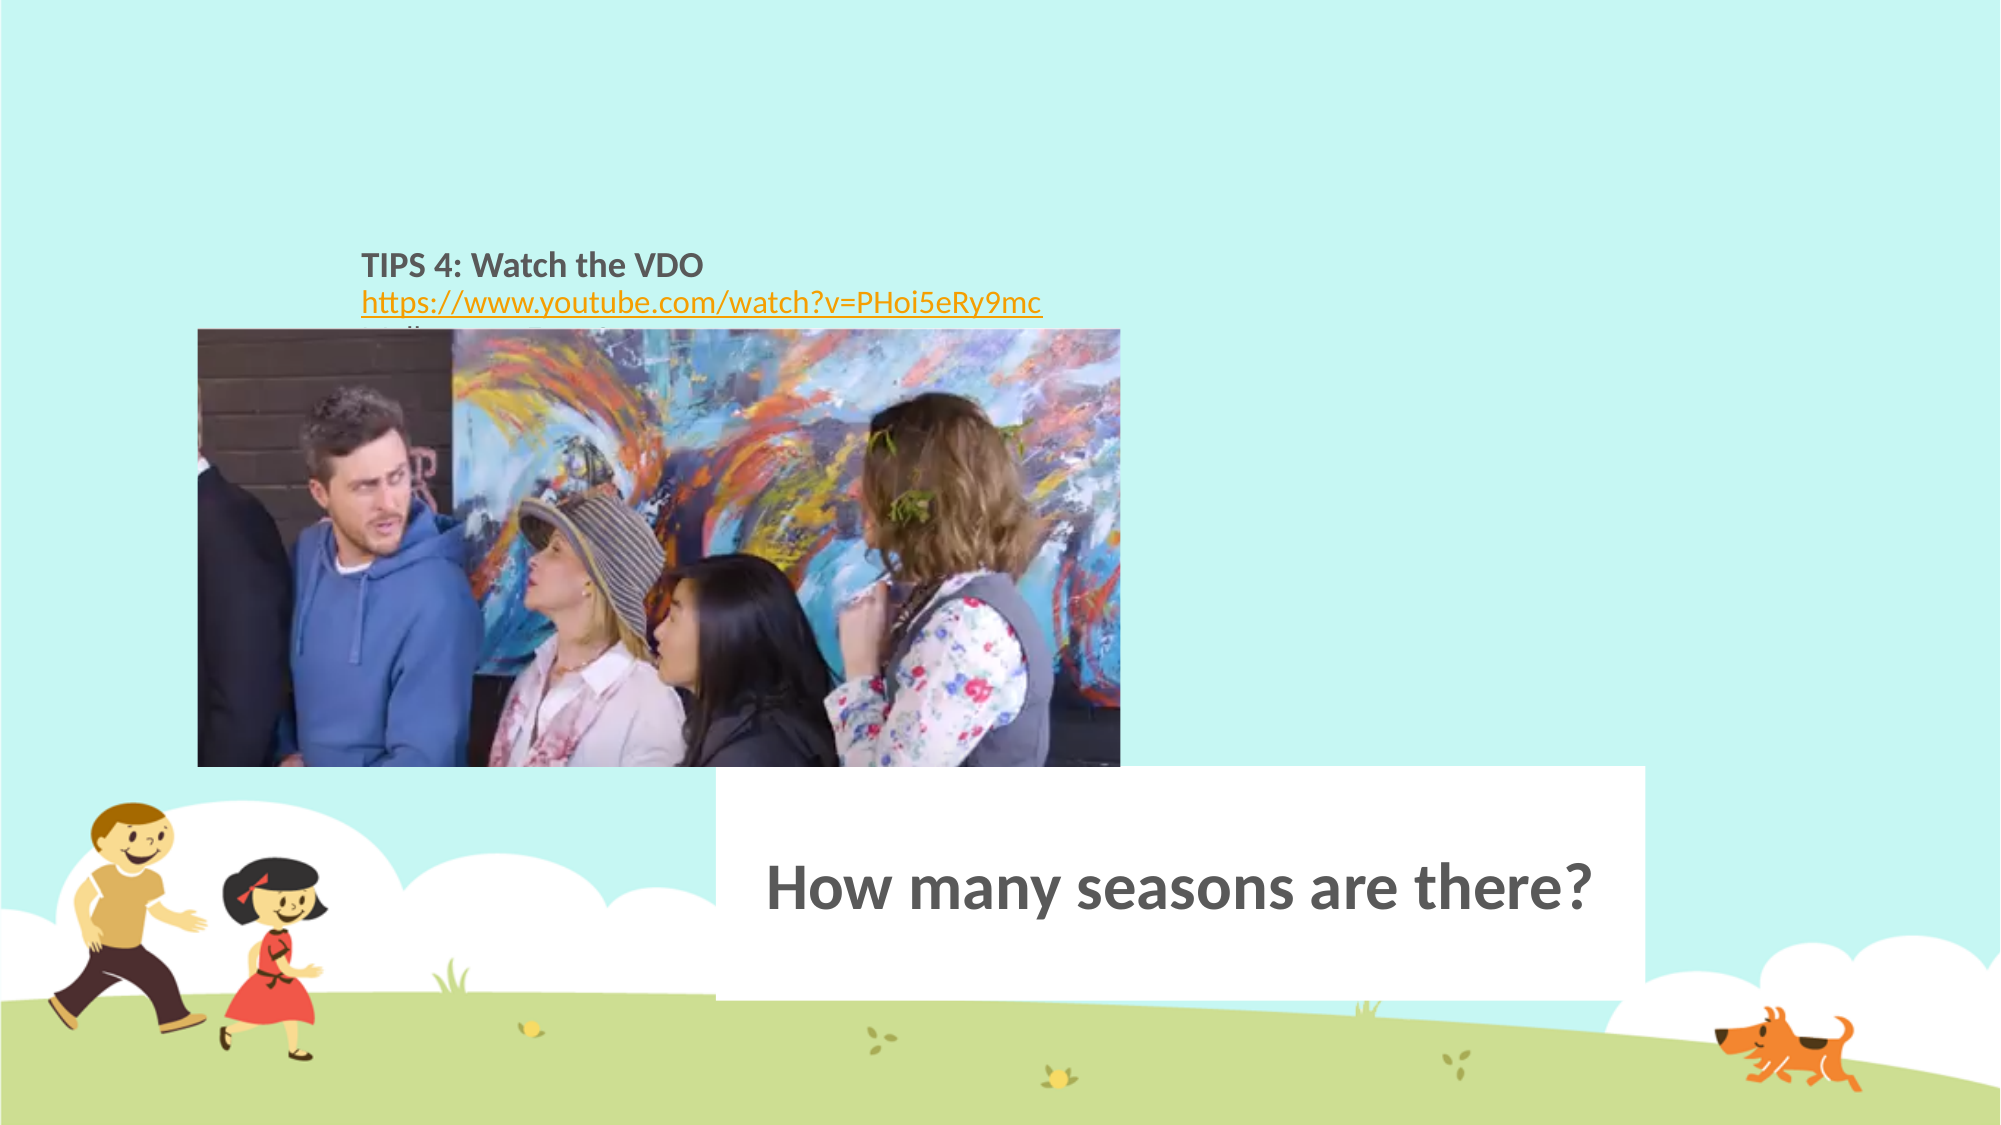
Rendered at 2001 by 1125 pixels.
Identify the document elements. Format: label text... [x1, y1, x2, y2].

title TIPS 4: Watch the VDO https://www.youtube.com/watch?v=PHoi5eRy9mc Melbourne: Four Seasons [346, 237, 1884, 435]
picture [0, 0, 2001, 1125]
text_box How many seasons are there? [715, 766, 1646, 1001]
